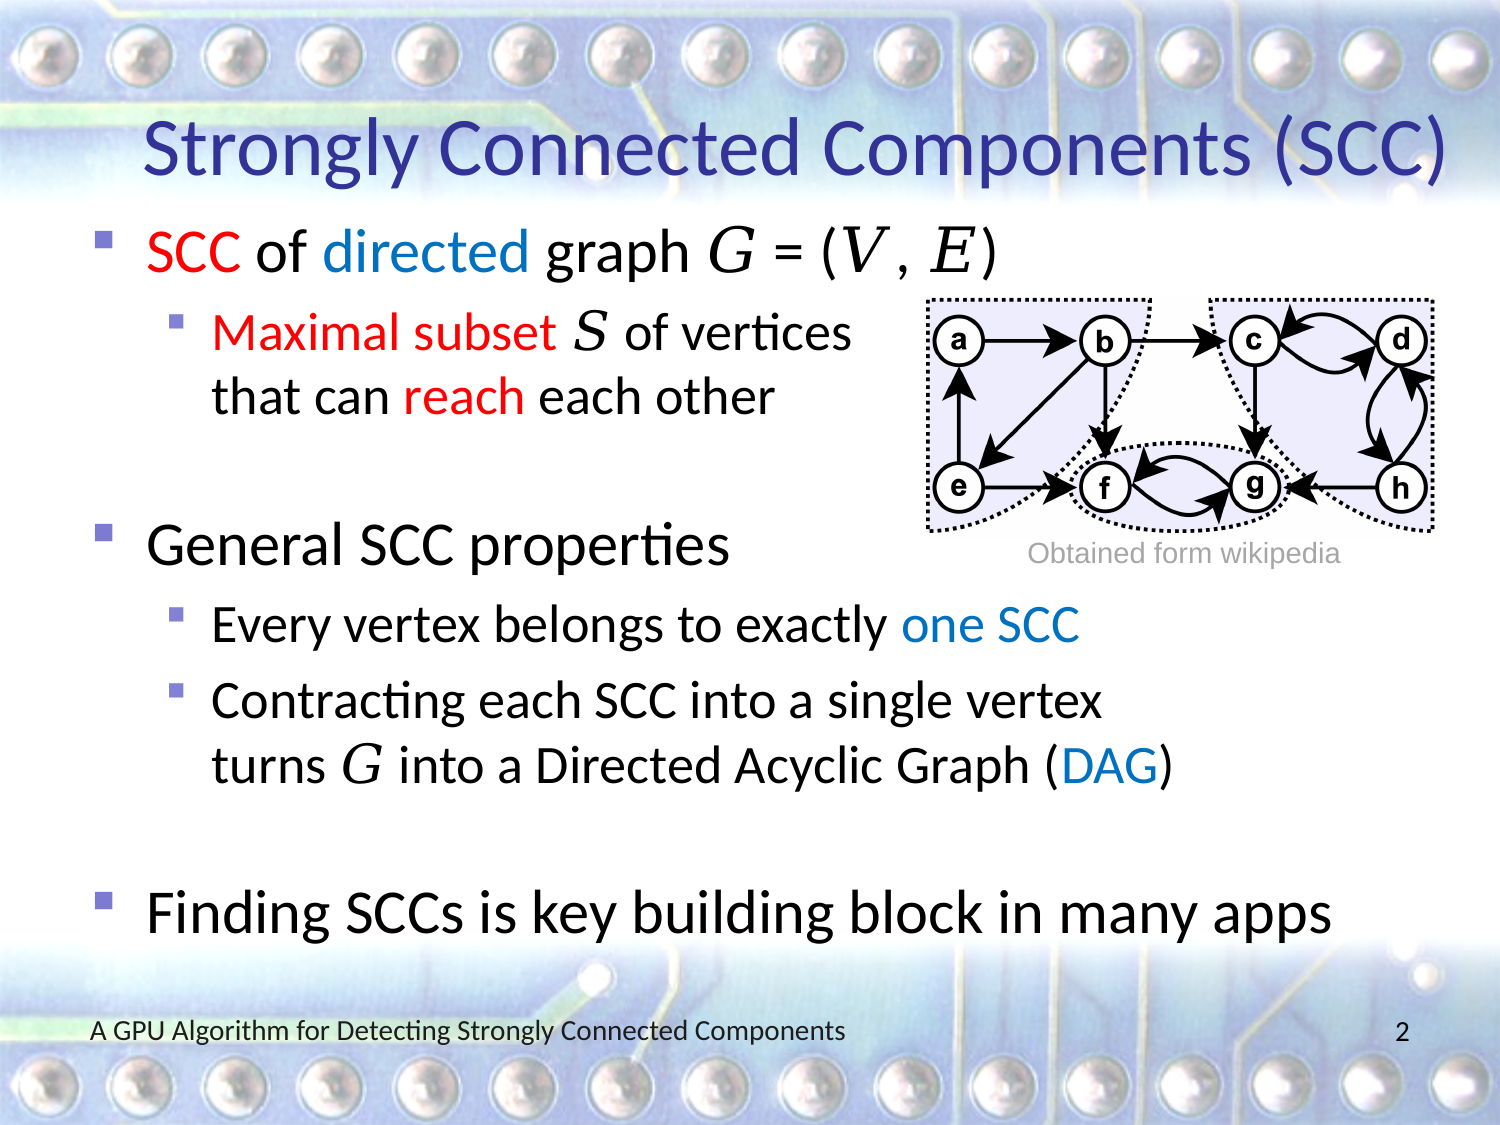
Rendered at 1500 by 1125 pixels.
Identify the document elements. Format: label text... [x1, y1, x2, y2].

slide_number 2 [1112, 979, 1426, 1055]
text_box Obtained form wikipedia [1012, 548, 1397, 577]
list SCC of directed graph 𝐺 = (𝑉, 𝐸) Maximal subset 𝑆 of vertices that can reach each other General SCC properties Every vertex belongs to exactly one SCC Contracting each SCC into a single vertex turns 𝐺 into a Directed Acyclic Graph (DAG) Finding SCCs is key building block in many apps [74, 202, 1425, 938]
title Strongly Connected Components (SCC) [74, 89, 1476, 195]
picture [924, 296, 1438, 540]
slide_number A GPU Algorithm for Detecting Strongly Connected Components [74, 978, 1113, 1055]
